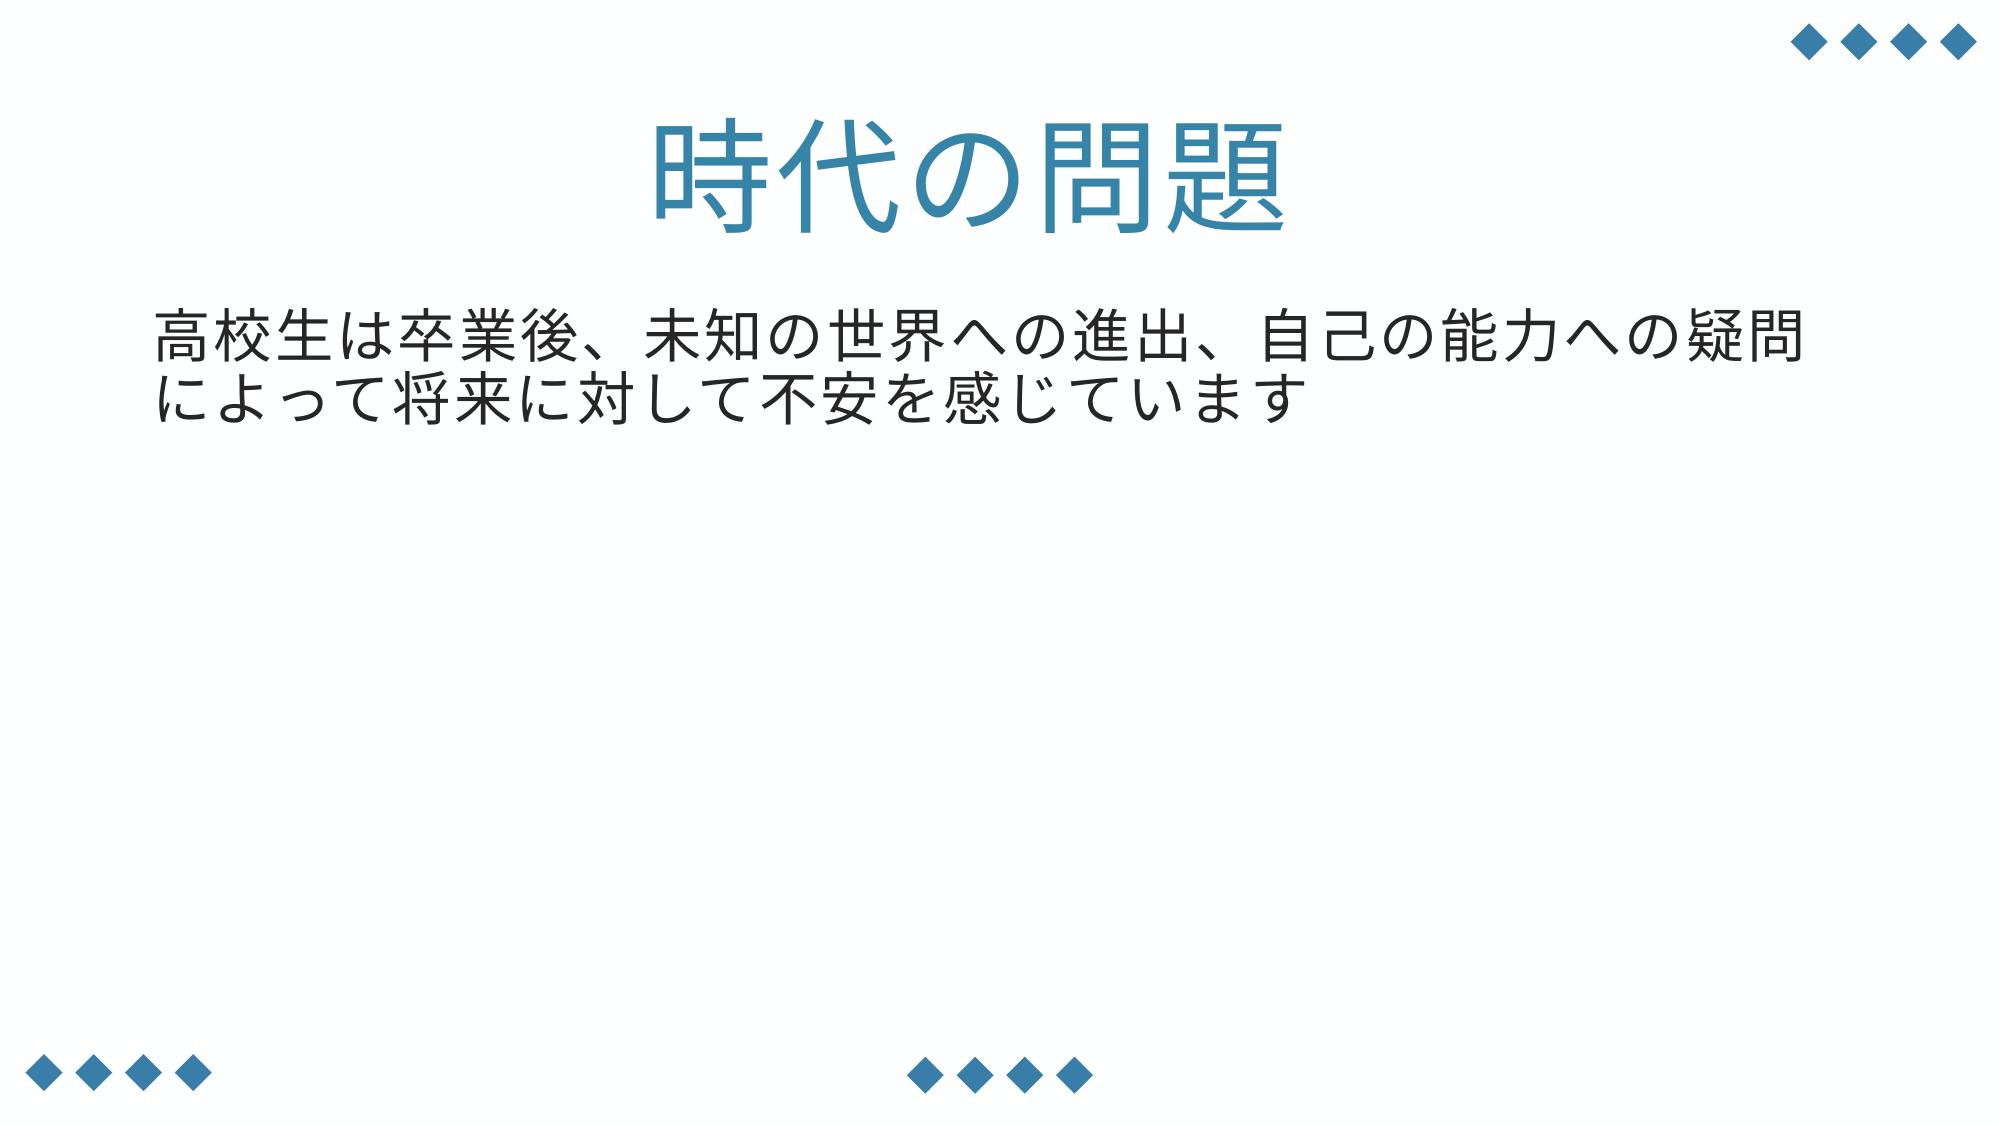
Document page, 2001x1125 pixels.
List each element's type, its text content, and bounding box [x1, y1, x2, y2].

list 高校生は卒業後、未知の世界への進出、自己の能力への疑問によって将来に対して不安を感じています [137, 299, 1863, 1014]
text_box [906, 1056, 1093, 1094]
title 時代の問題 [106, 42, 1832, 260]
